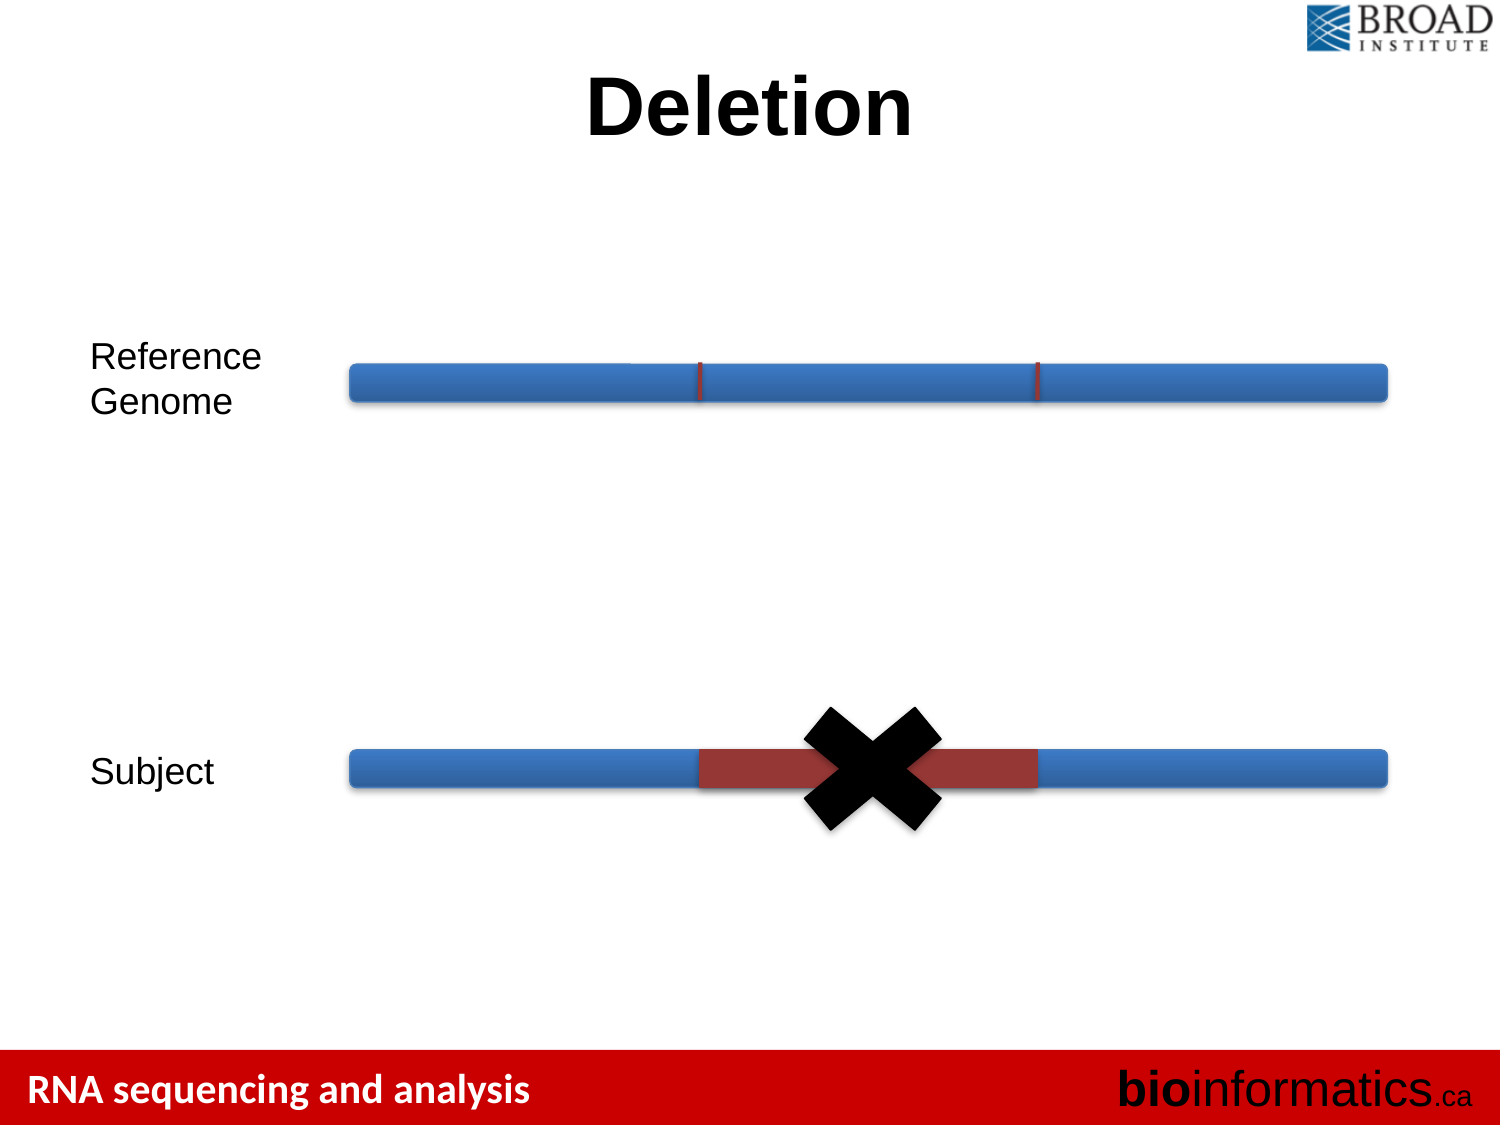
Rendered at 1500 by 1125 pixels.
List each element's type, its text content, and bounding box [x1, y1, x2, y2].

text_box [349, 363, 1388, 463]
text_box [803, 797, 942, 831]
text_box Reference Genome [74, 324, 288, 430]
text_box [803, 706, 942, 748]
picture [1304, 0, 1497, 58]
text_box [349, 749, 1388, 788]
text_box Subject [74, 739, 288, 799]
title Deletion [24, 8, 1475, 197]
